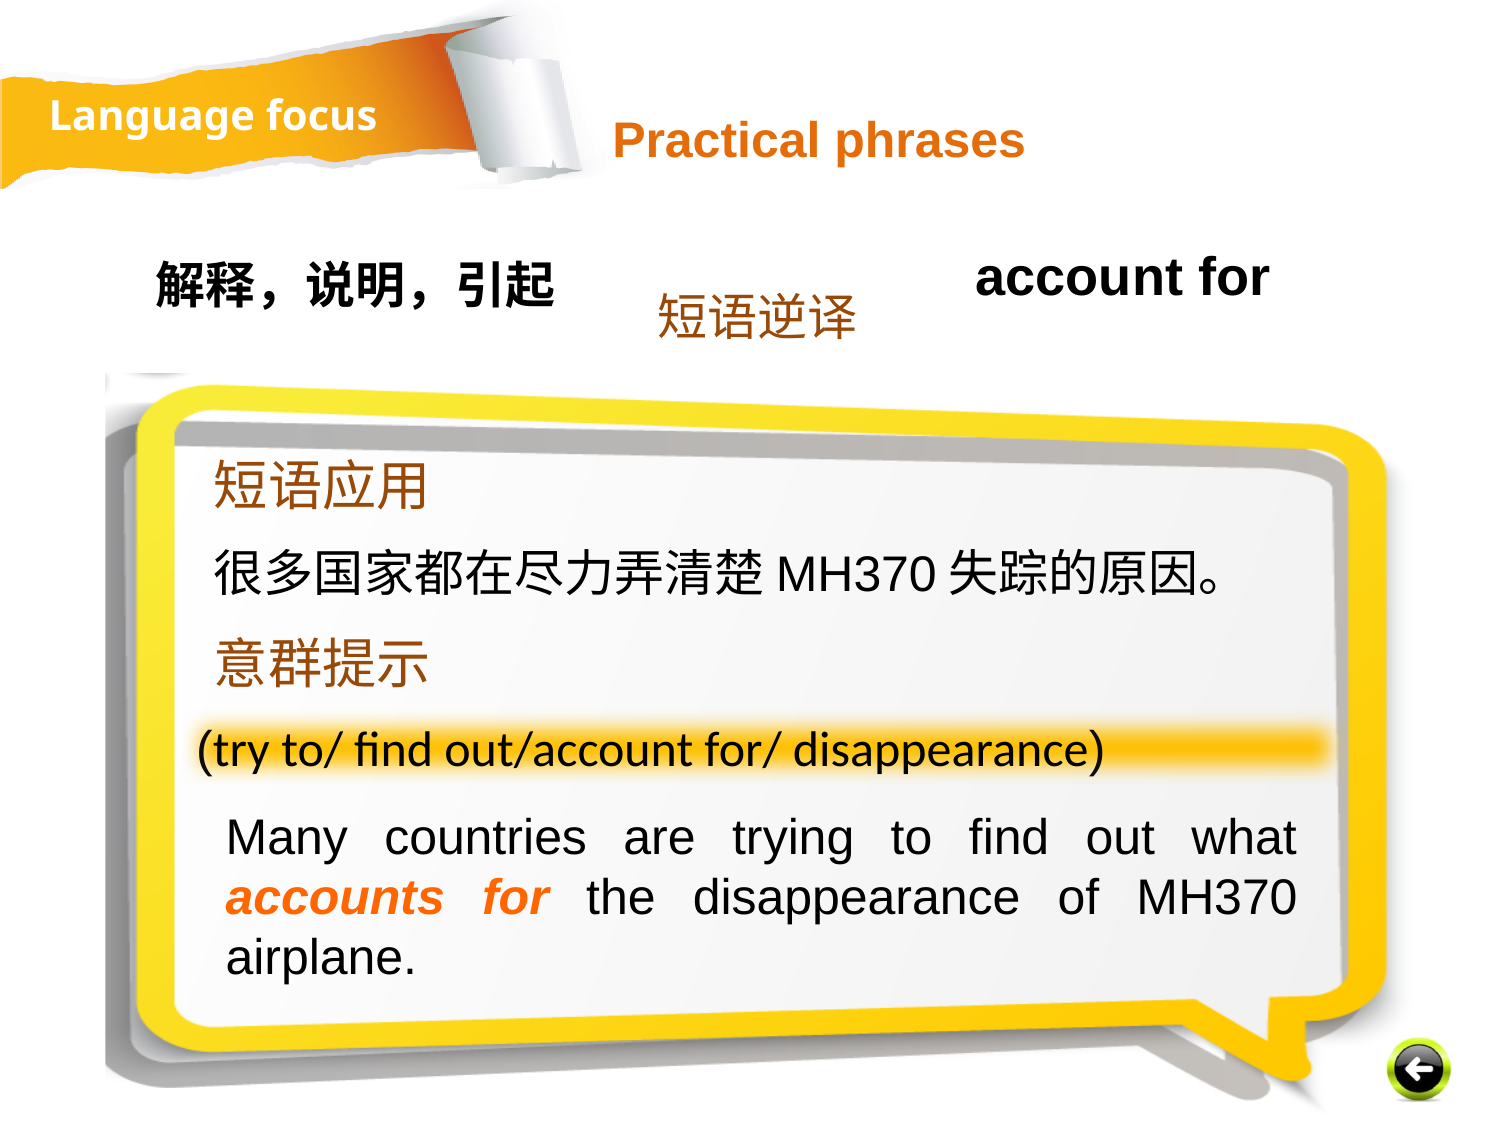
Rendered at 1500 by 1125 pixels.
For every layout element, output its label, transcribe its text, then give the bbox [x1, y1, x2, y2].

picture [0, 0, 621, 190]
text_box 短语逆译 [643, 277, 914, 353]
text_box 解释，说明，引起 [140, 246, 628, 321]
text_box Practical phrases [625, 99, 1159, 175]
picture [105, 372, 1454, 1116]
text_box account for [878, 234, 1367, 314]
